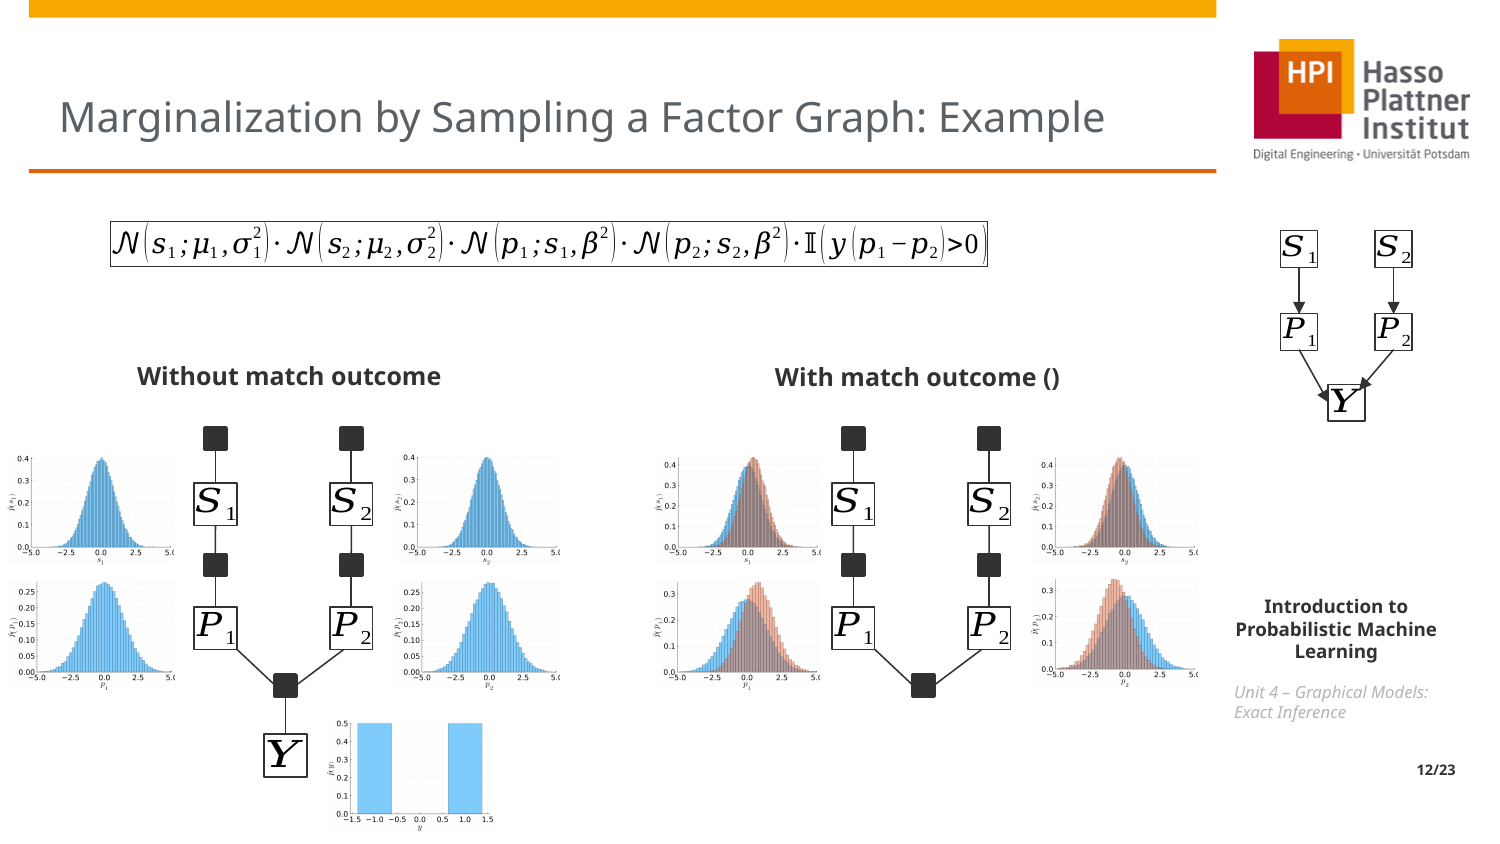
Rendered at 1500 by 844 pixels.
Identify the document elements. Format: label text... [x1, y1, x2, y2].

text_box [1358, 349, 1394, 391]
picture [653, 579, 820, 691]
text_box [1298, 349, 1335, 391]
picture [393, 579, 560, 691]
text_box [867, 642, 914, 686]
text_box [841, 426, 866, 451]
title Marginalization by Sampling a Factor Graph: Example [58, 17, 1187, 170]
picture [1254, 39, 1470, 161]
text_box [203, 426, 228, 451]
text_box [229, 642, 276, 686]
text_box [977, 426, 1001, 451]
picture [654, 454, 821, 566]
text_box [841, 553, 866, 577]
text_box [339, 553, 364, 577]
picture [326, 720, 494, 832]
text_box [295, 642, 337, 686]
picture [1030, 575, 1198, 688]
picture [8, 579, 175, 691]
picture [1031, 454, 1198, 566]
picture [7, 454, 174, 566]
text_box [273, 673, 298, 698]
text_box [933, 642, 975, 686]
text_box [203, 553, 228, 577]
text_box [911, 673, 936, 698]
text_box [977, 553, 1001, 577]
text_box Without match outcome [106, 352, 473, 398]
text_box [339, 426, 364, 451]
picture [393, 454, 560, 566]
